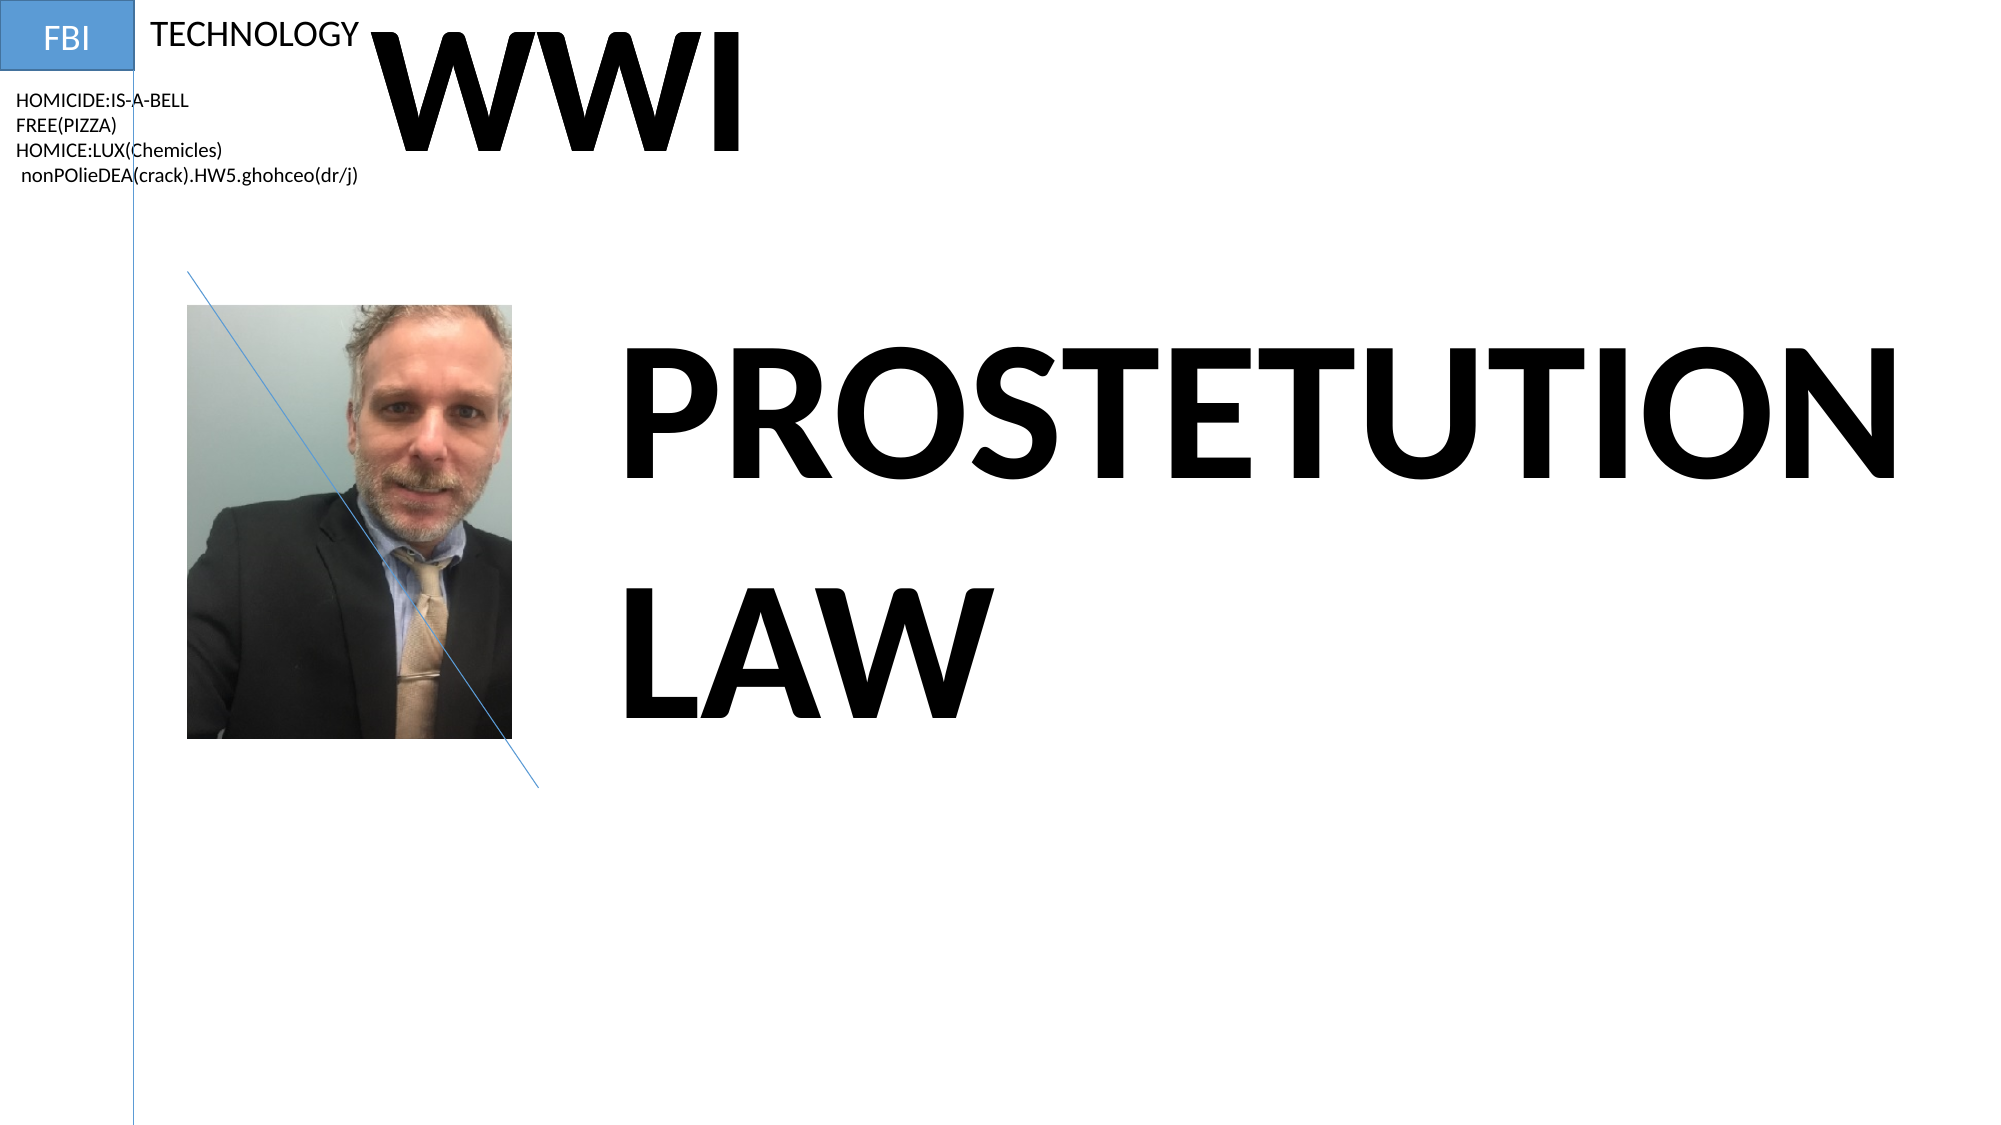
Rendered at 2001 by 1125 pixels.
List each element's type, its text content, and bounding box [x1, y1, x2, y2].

text_box WWI [356, 0, 767, 196]
text_box PROSTETUTION LAW [601, 271, 1967, 767]
text_box HOMICIDE:IS-A-BELL FREE(PIZZA) HOMICE:LUX(Chemicles) nonPOlieDEA(crack).HW5.ghohceo(dr/j) [1, 79, 133, 194]
text_box TECHNOLOGY [135, 1, 356, 62]
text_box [187, 271, 539, 788]
text_box HOMICIDE:IS-A-BELL FREE(PIZZA) HOMICE:LUX(Chemicles) nonPOlieDEA(crack).HW5.ghohceo(dr/j) [134, 79, 356, 194]
text_box FBI [0, 0, 135, 71]
